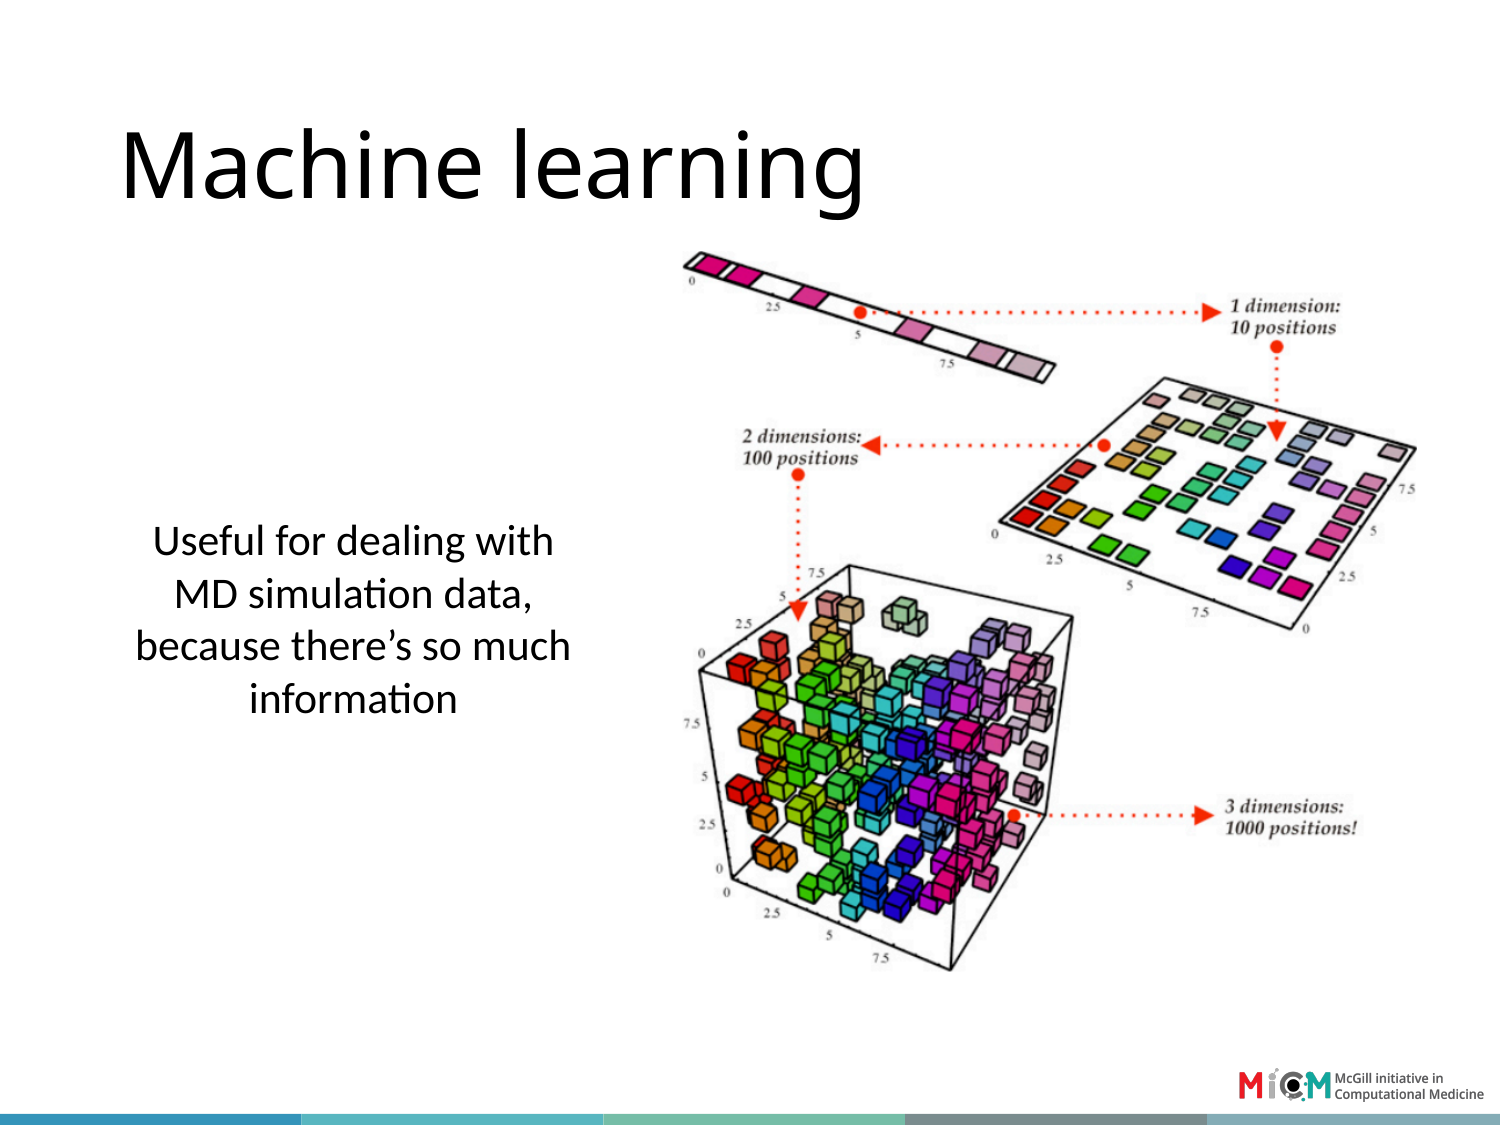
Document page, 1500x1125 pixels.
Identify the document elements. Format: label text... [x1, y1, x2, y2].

text_box Useful for dealing with MD simulation data, because there’s so much information [112, 504, 595, 730]
title Machine learning [103, 59, 1397, 278]
picture [1211, 1051, 1500, 1122]
picture [654, 229, 1428, 1007]
